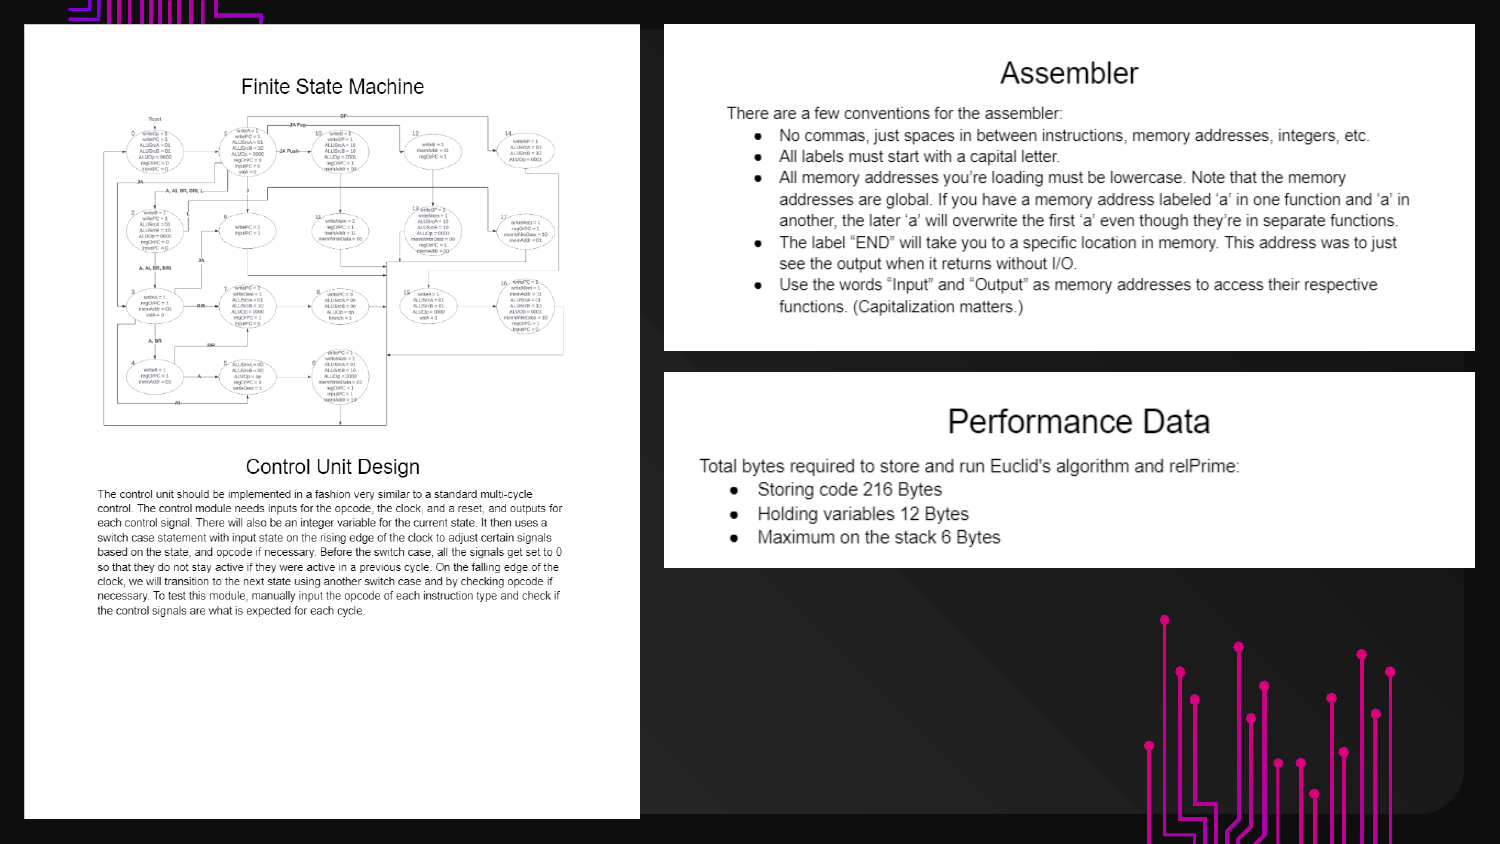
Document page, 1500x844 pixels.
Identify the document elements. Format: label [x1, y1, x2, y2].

picture [24, 24, 640, 819]
picture [663, 372, 1476, 568]
picture [663, 24, 1476, 351]
